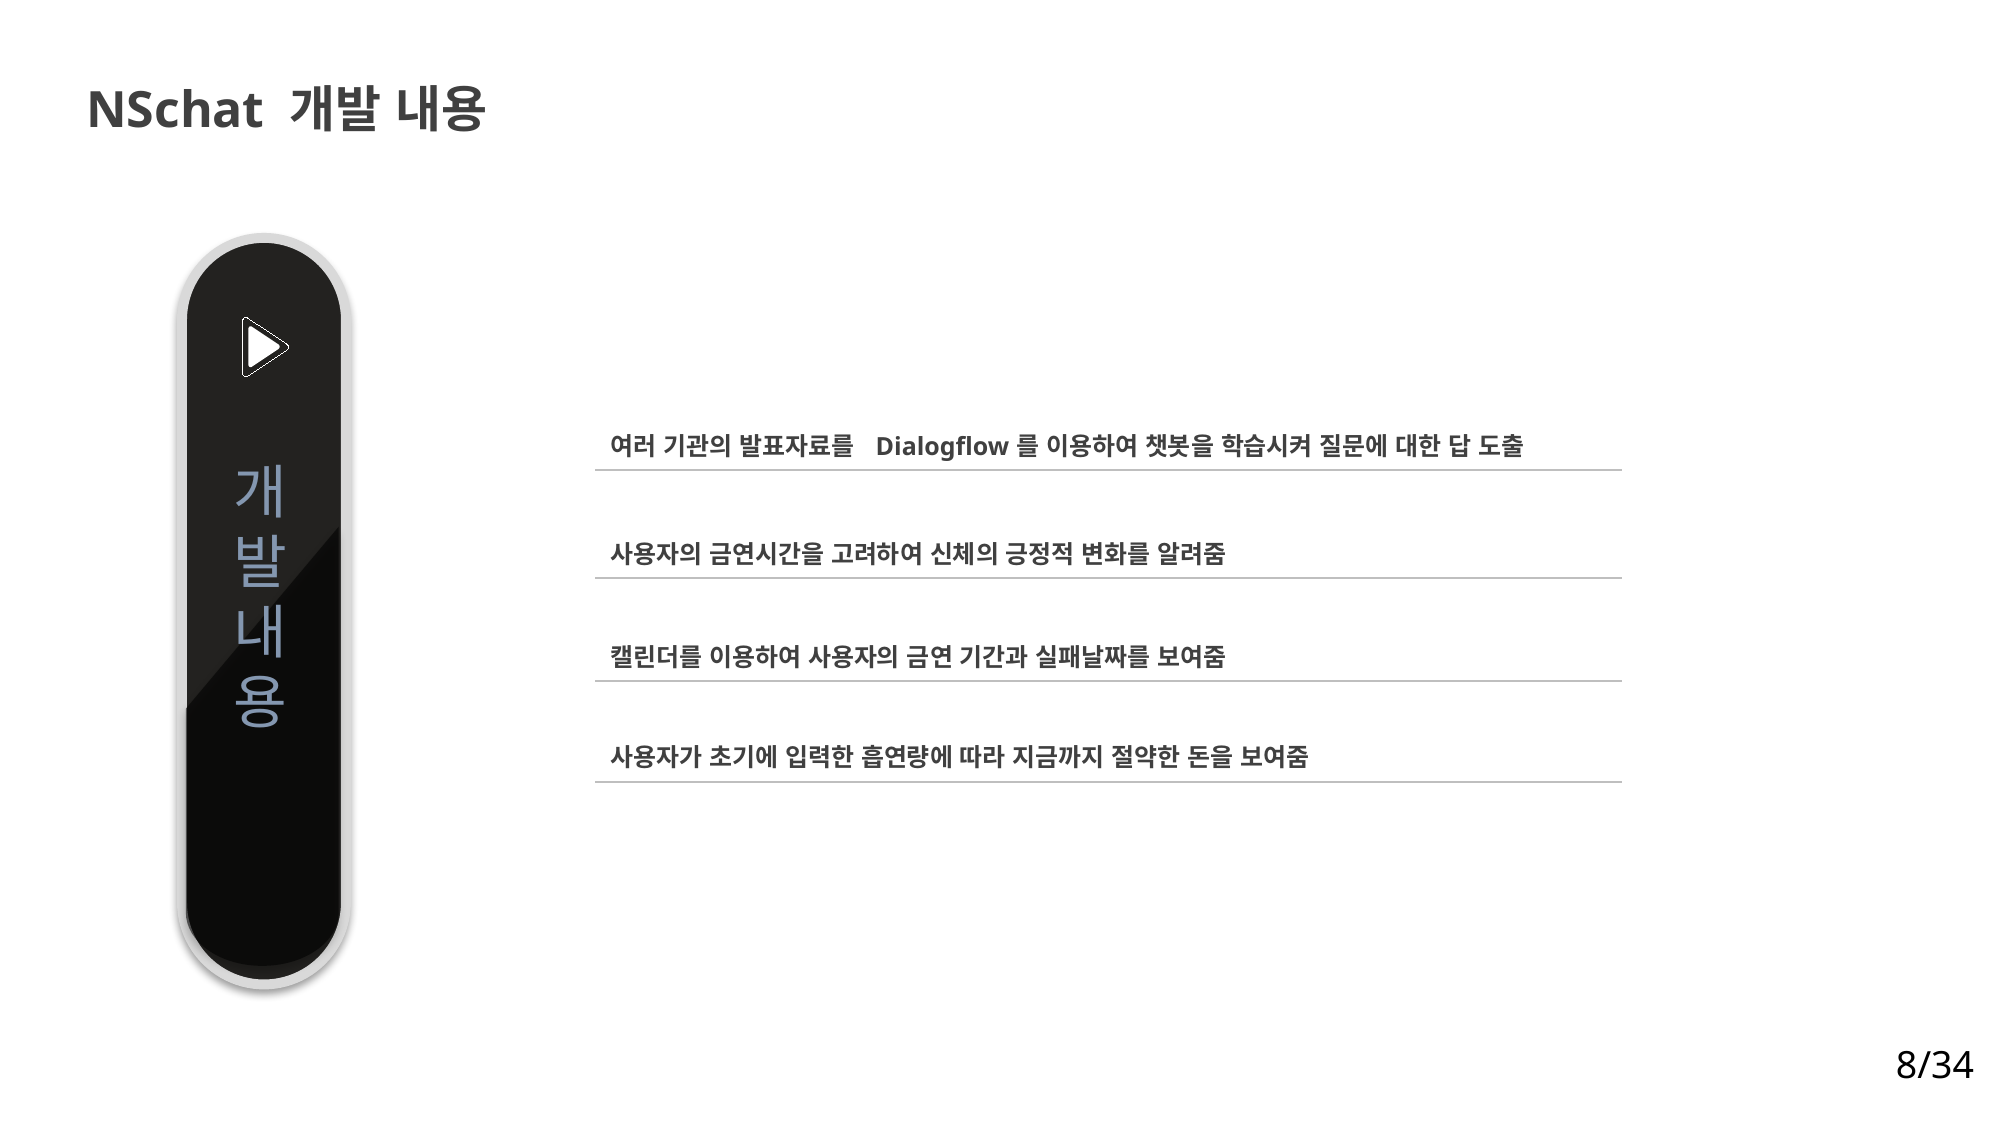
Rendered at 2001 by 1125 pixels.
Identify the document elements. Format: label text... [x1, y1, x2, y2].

table_header 여러 기관의 발표자료를 Dialogflow를 이용하여 챗봇을 학습시켜 질문에 대한 답 도출 [595, 352, 1622, 469]
text_box 8/34 [1881, 1033, 2000, 1094]
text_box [242, 317, 289, 377]
text_box [180, 236, 347, 921]
table_cell 사용자가 초기에 입력한 흡연량에 따라 지금까지 절약한 돈을 보여줌 [595, 682, 1622, 781]
text_box NSchat 개발 내용 [71, 40, 932, 145]
table_cell 사용자의 금연시간을 고려하여 신체의 긍정적 변화를 알려줌 [595, 471, 1622, 577]
text_box [209, 951, 332, 986]
table_cell 캘린더를 이용하여 사용자의 금연 기간과 실패날짜를 보여줌 [595, 579, 1622, 680]
text_box [184, 523, 340, 967]
text_box 개 발 내 용 [182, 447, 339, 743]
